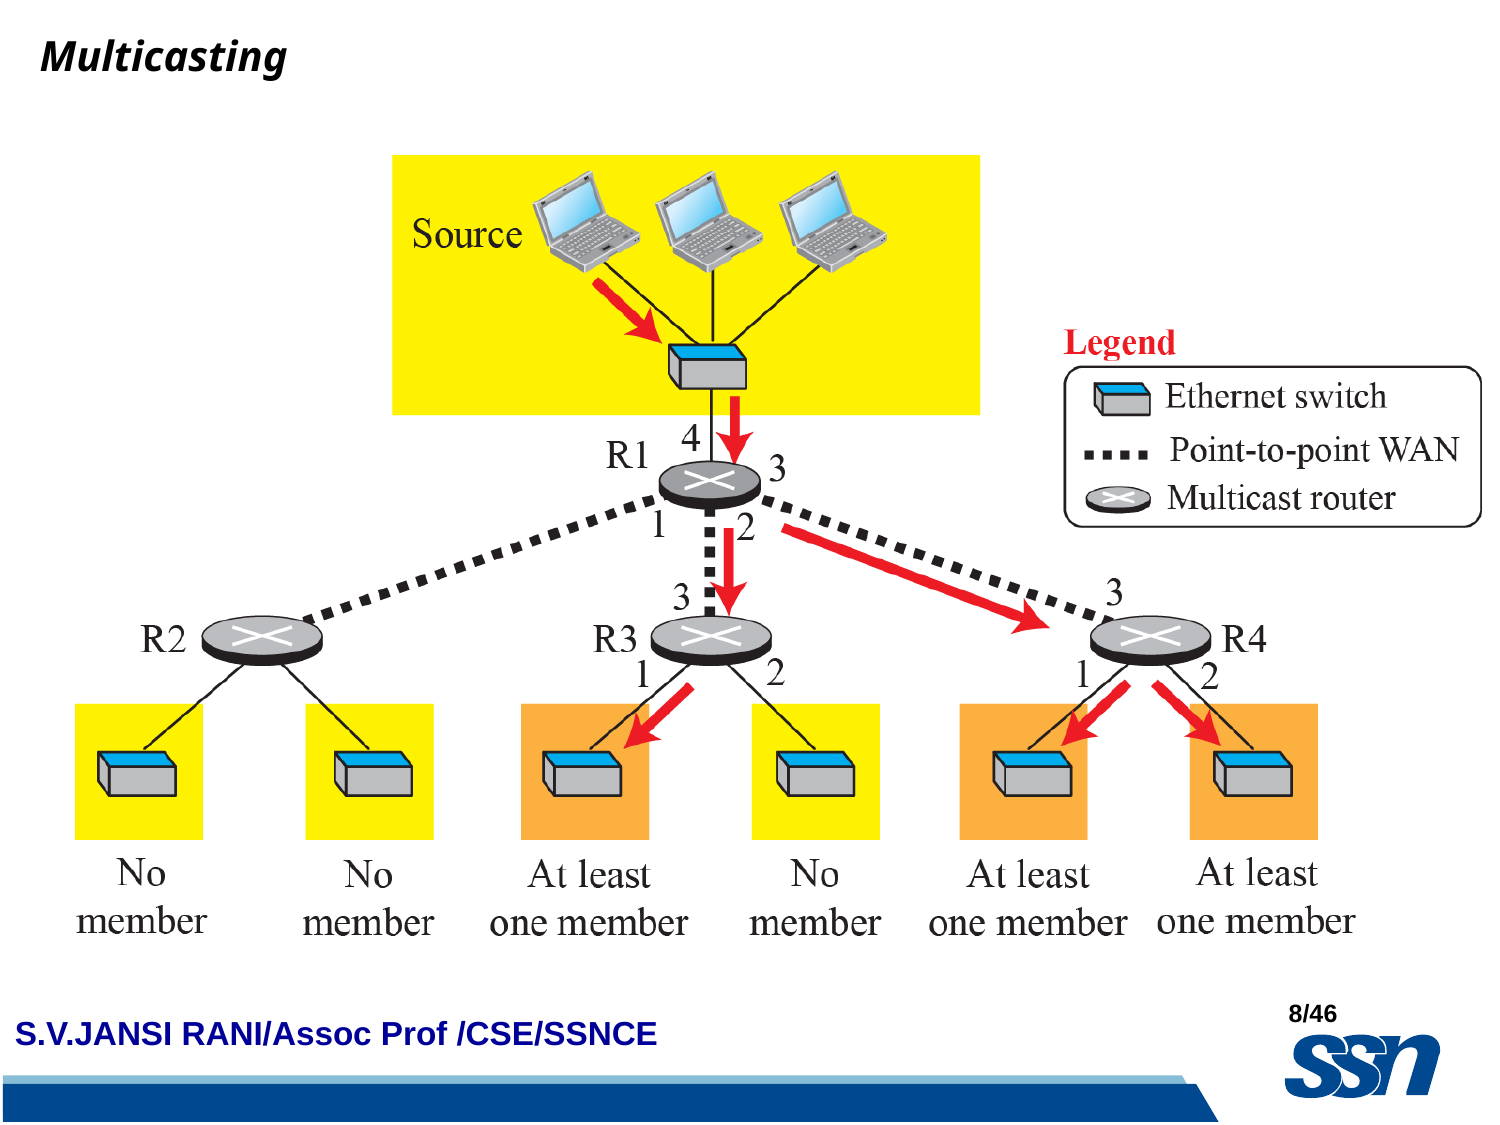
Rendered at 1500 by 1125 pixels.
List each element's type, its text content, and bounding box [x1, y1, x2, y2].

text_box Multicasting [24, 22, 1363, 87]
picture [74, 155, 1482, 947]
